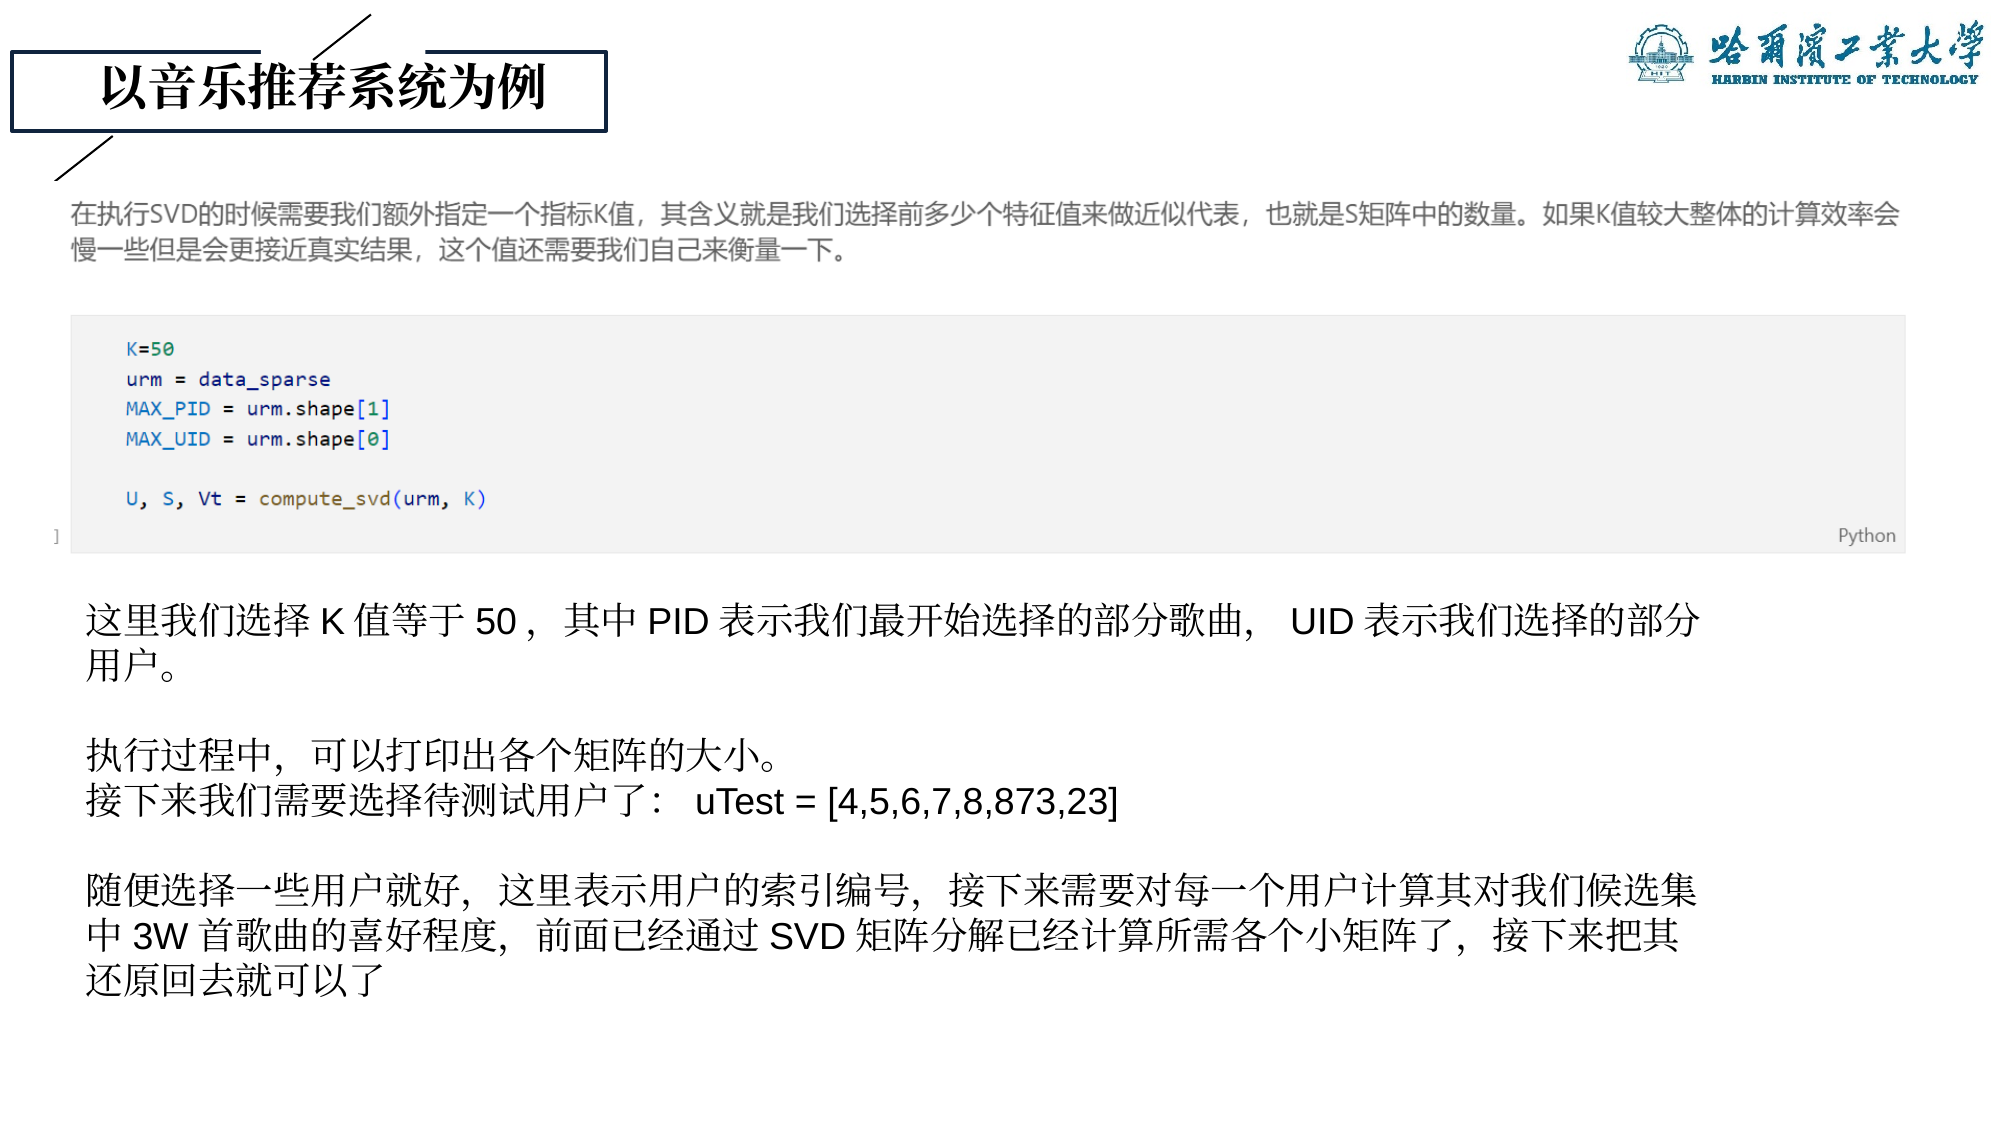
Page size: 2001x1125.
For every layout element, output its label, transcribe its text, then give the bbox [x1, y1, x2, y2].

text_box 这里我们选择K值等于50，其中PID表示我们最开始选择的部分歌曲，UID表示我们选择的部分用户。 执行过程中，可以打印出各个矩阵的大小。 接下来我们需要选择待测试用户了：uTest = [4,5,6,7,8,873,23] 随便选择一些用户就好，这里表示用户的索引编号，接下来需要对每一个用户计算其对我们候选集中3W首歌曲的喜好程度，前面已经通过SVD矩阵分解已经计算所需各个小矩阵了，接下来把其还原回去就可以了 [71, 589, 1732, 779]
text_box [0, 14, 646, 182]
picture [54, 181, 1914, 566]
picture [1626, 12, 1991, 94]
